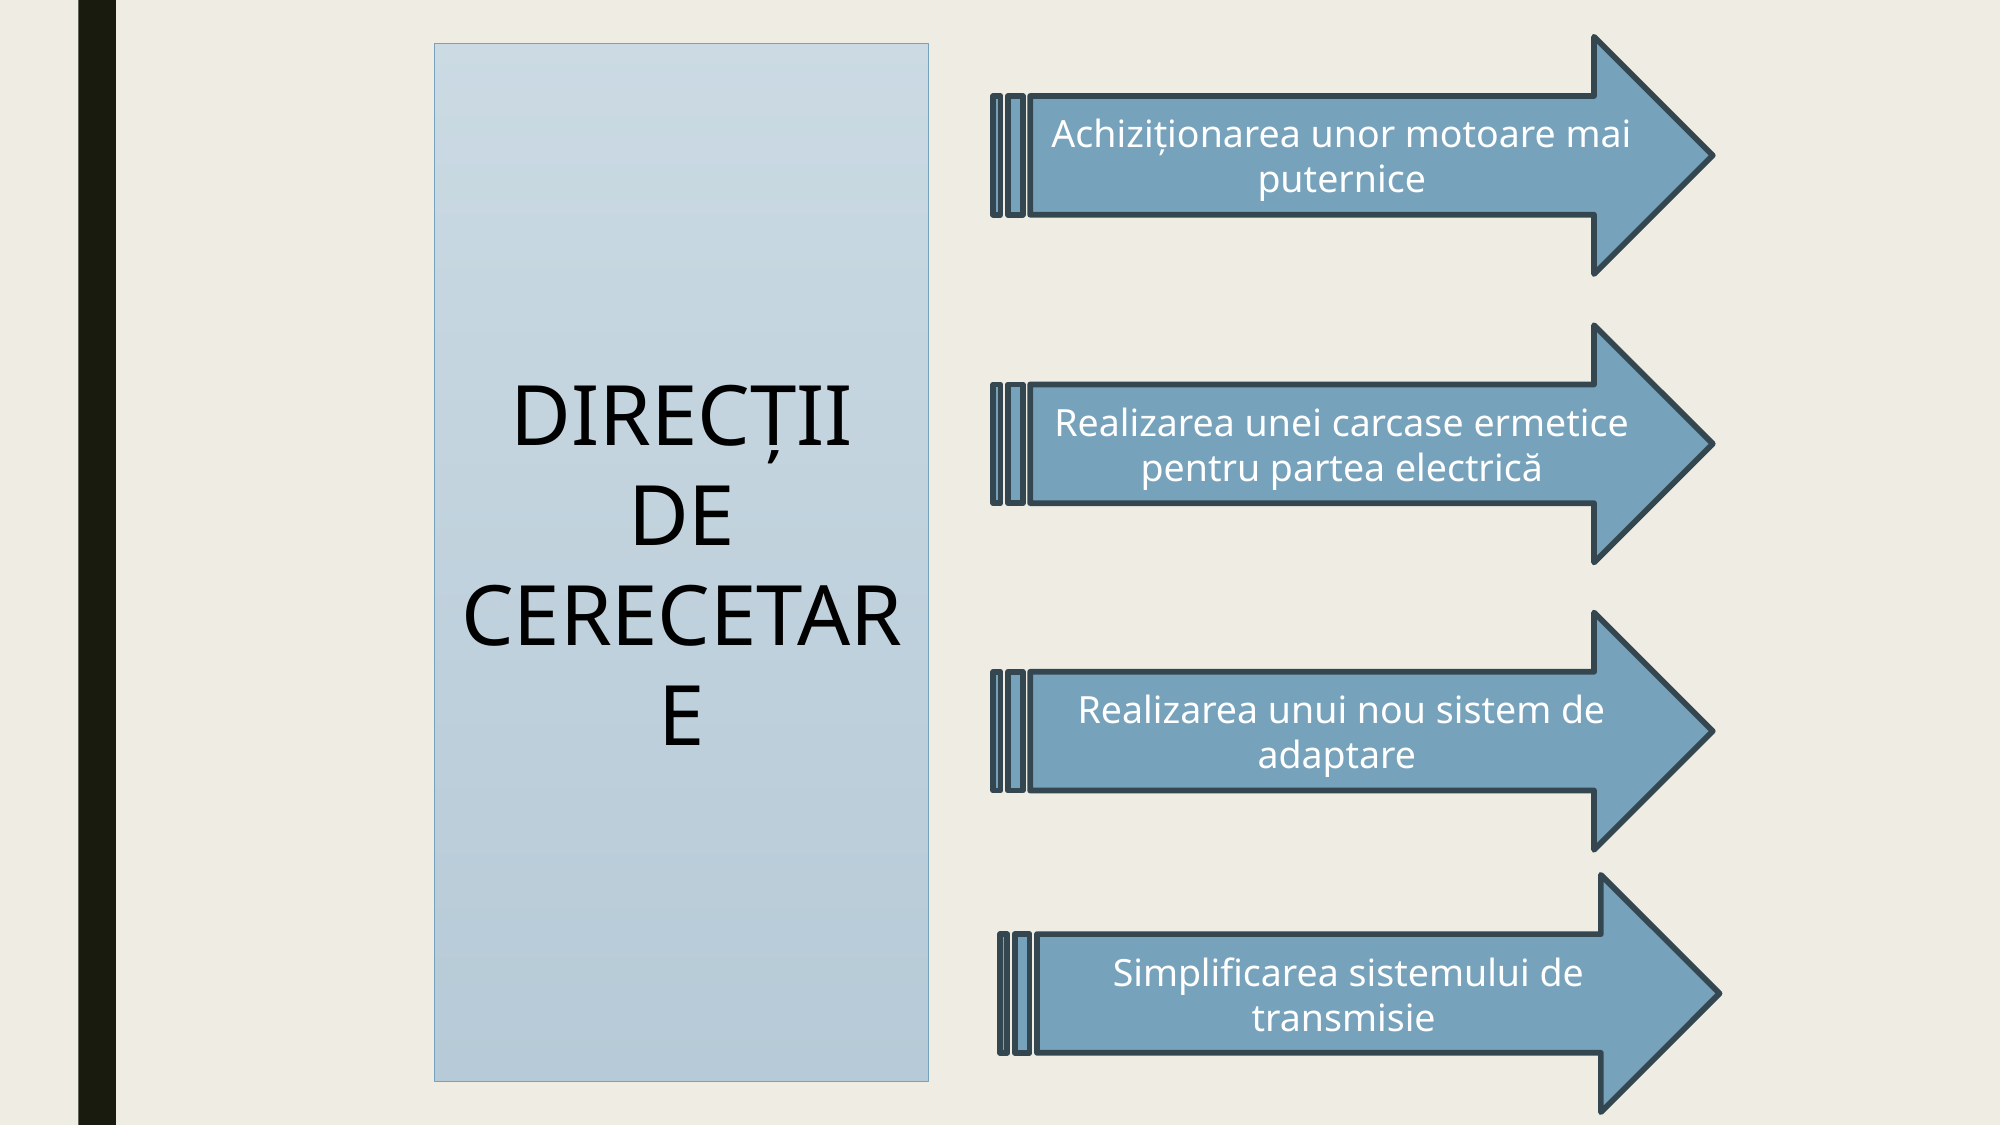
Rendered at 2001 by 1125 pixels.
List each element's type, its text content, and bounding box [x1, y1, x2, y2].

text_box Simplificarea sistemului de transmisie [1012, 931, 1032, 1056]
text_box Realizarea unui nou sistem de adaptare [1027, 609, 1716, 853]
text_box Achiziționarea unor motoare mai puternice [1027, 34, 1716, 277]
text_box DIRECȚII DE CERECETARE [434, 43, 929, 1082]
text_box Achiziționarea unor motoare mai puternice [1005, 93, 1026, 218]
text_box Realizarea unei carcase ermetice pentru partea electrică [1005, 382, 1026, 506]
text_box Realizarea unei carcase ermetice pentru partea electrică [990, 382, 1003, 506]
text_box Realizarea unui nou sistem de adaptare [1005, 669, 1026, 793]
text_box Simplificarea sistemului de transmisie [1034, 872, 1723, 1115]
text_box Achiziționarea unor motoare mai puternice [990, 93, 1003, 218]
text_box Simplificarea sistemului de transmisie [997, 931, 1010, 1056]
text_box Realizarea unui nou sistem de adaptare [990, 669, 1003, 793]
text_box Realizarea unei carcase ermetice pentru partea electrică [1027, 322, 1716, 566]
